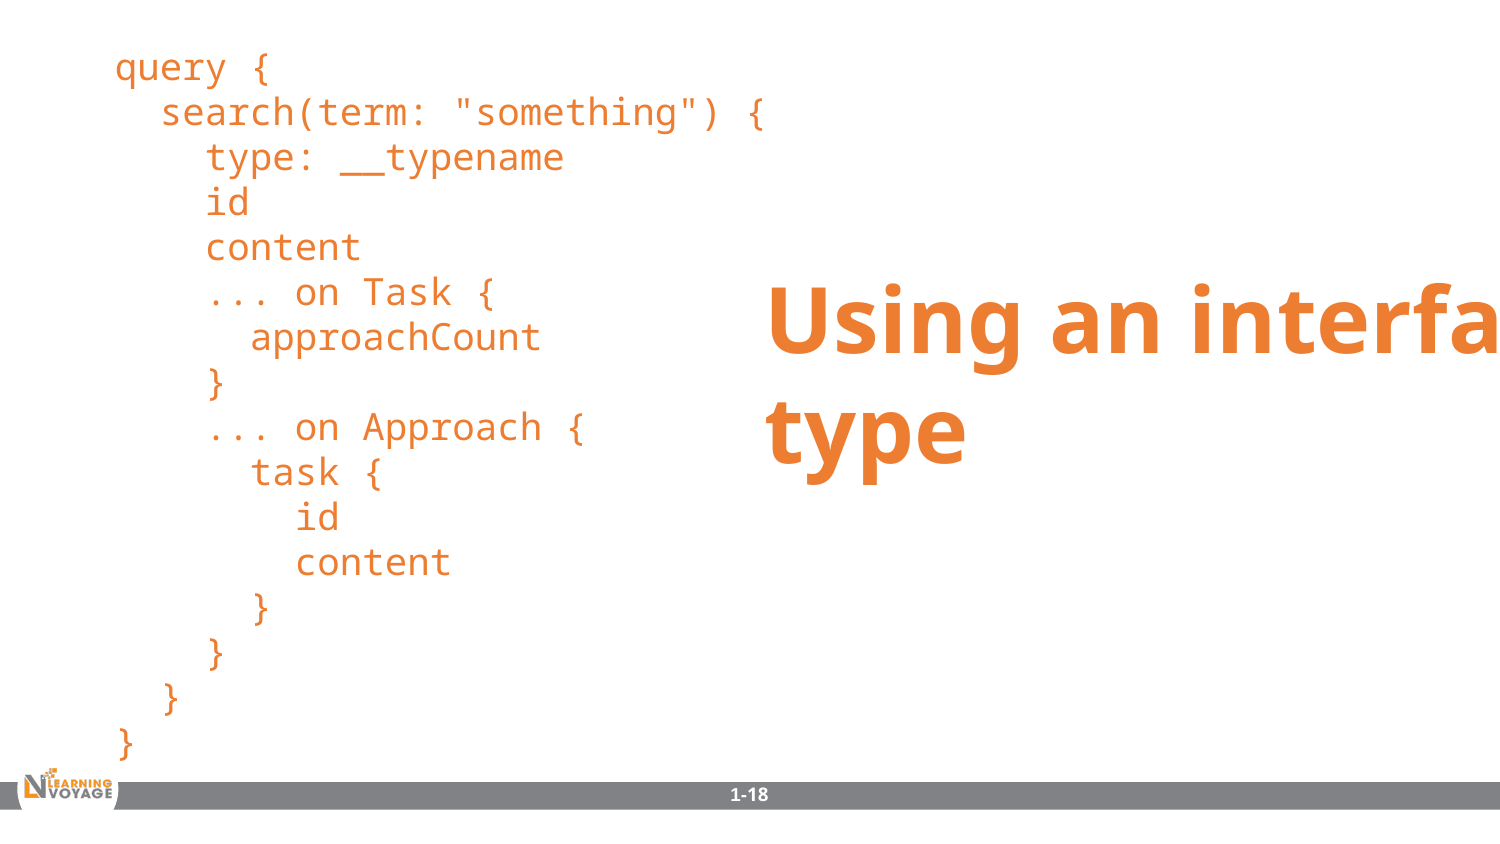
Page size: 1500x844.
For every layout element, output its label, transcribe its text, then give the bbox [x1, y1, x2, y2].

text_box Using an interface type [1361, 313, 1500, 430]
slide_number 1-18 [692, 770, 784, 821]
picture [0, 706, 144, 844]
text_box query { search(term: "something") { type: __typename id content ... on Task { approachCount } ... on Approach { task { id content } } } } [114, 41, 1361, 764]
